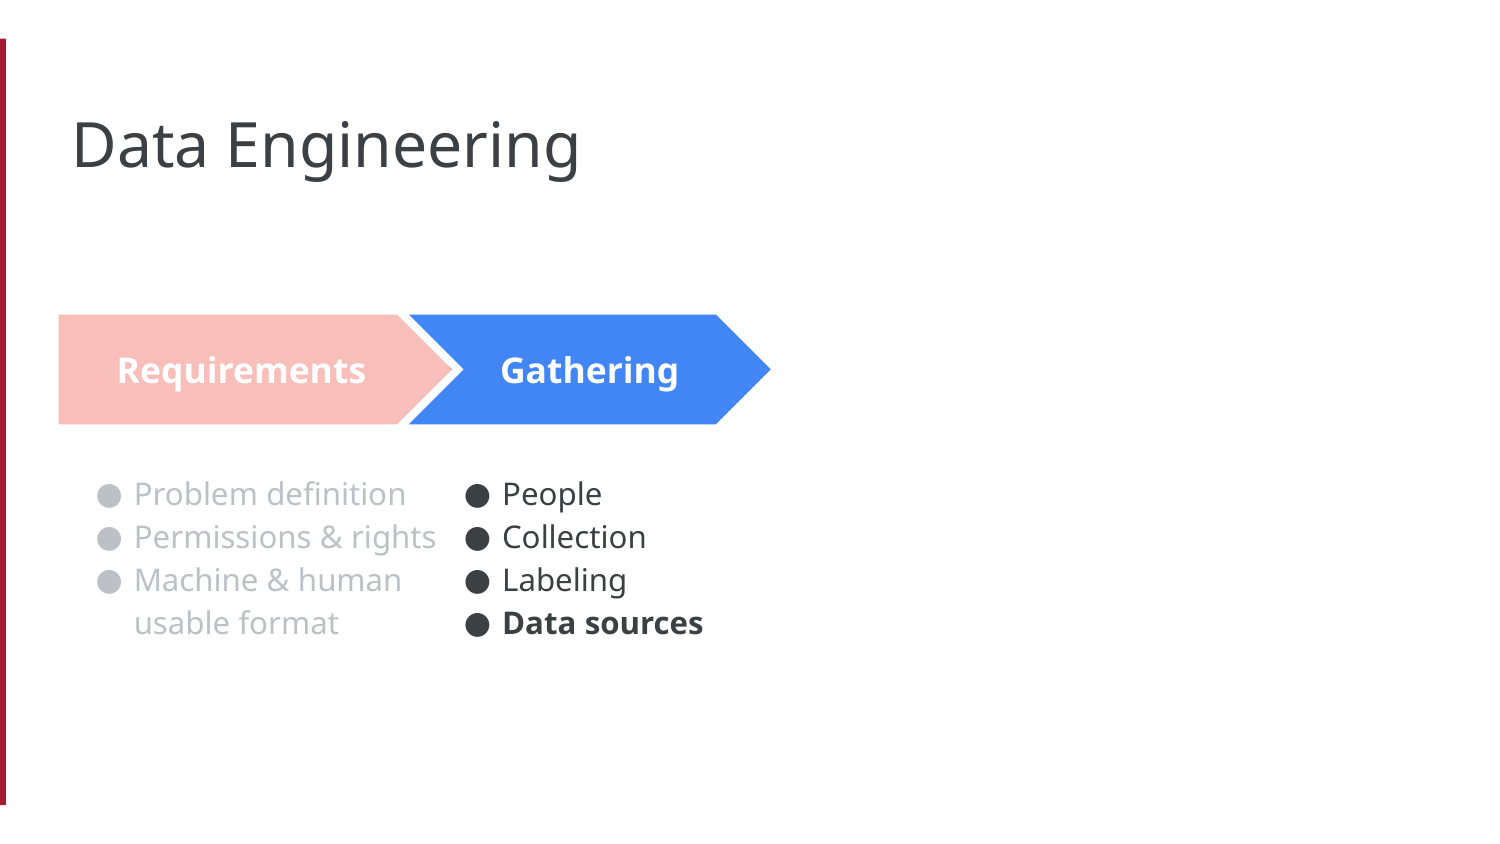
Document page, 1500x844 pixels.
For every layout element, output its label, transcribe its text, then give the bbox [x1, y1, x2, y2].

text_box Gathering [408, 314, 771, 425]
text_box People Collection Labeling Data sources [427, 453, 722, 714]
title Data Engineering [56, 99, 1336, 188]
text_box [39, 293, 452, 454]
text_box Problem definition Permissions & rights Machine & human usable format [58, 453, 427, 714]
